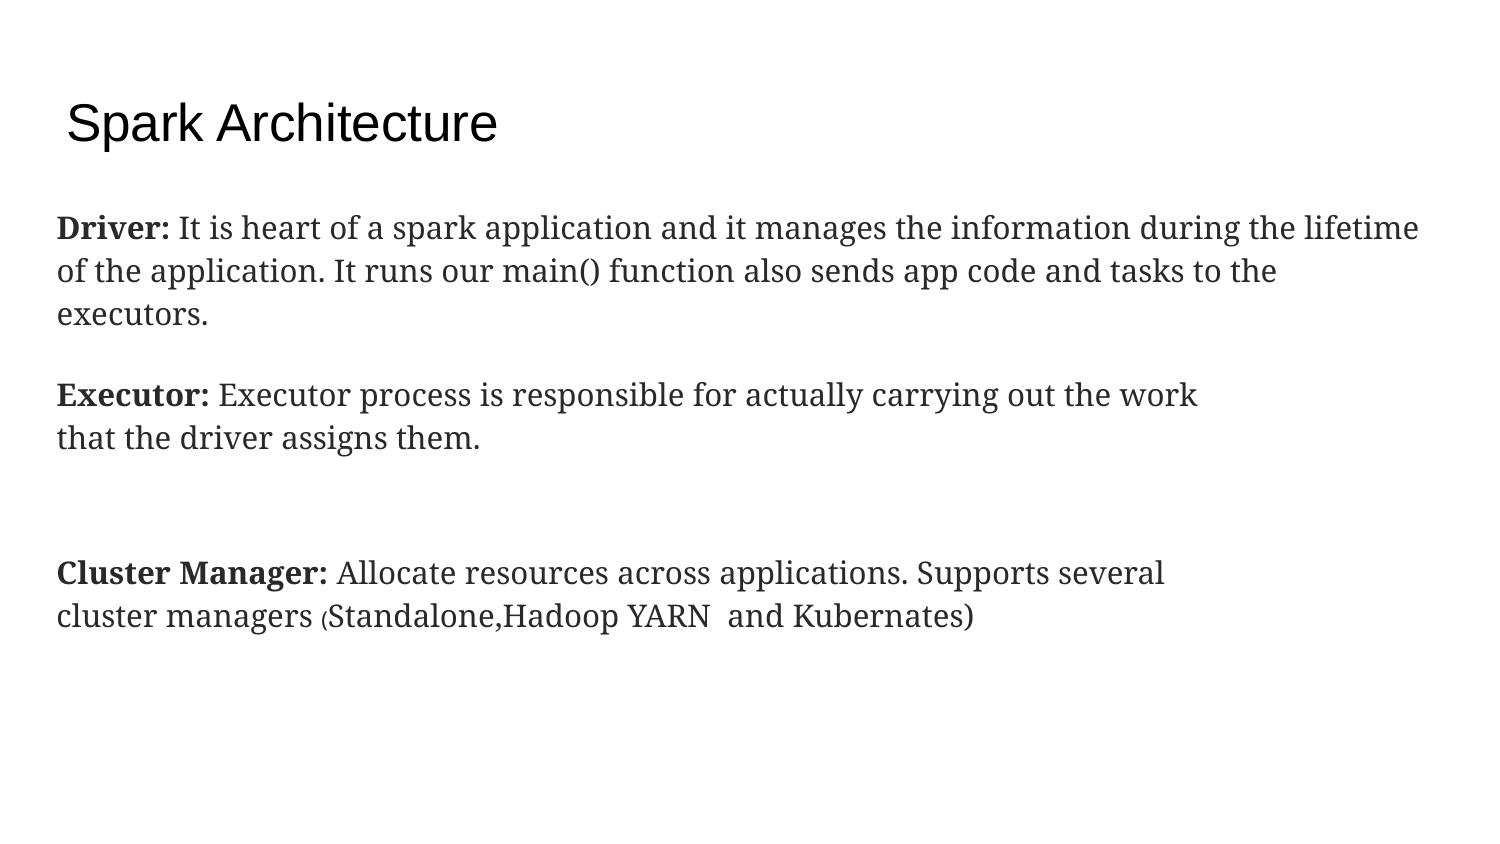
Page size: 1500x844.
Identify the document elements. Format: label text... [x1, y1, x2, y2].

text_box Cluster Manager: Allocate resources across applications. Supports several cluster managers (Standalone,Hadoop YARN and Kubernates) [41, 532, 1196, 649]
text_box Executor: Executor process is responsible for actually carrying out the work that the driver assigns them. [41, 354, 1256, 536]
title Spark Architecture [51, 72, 1449, 167]
list Driver: It is heart of a spark application and it manages the information during the lifetime of the application. It runs our main() function also sends app code and tasks to the executors. [41, 187, 1440, 325]
